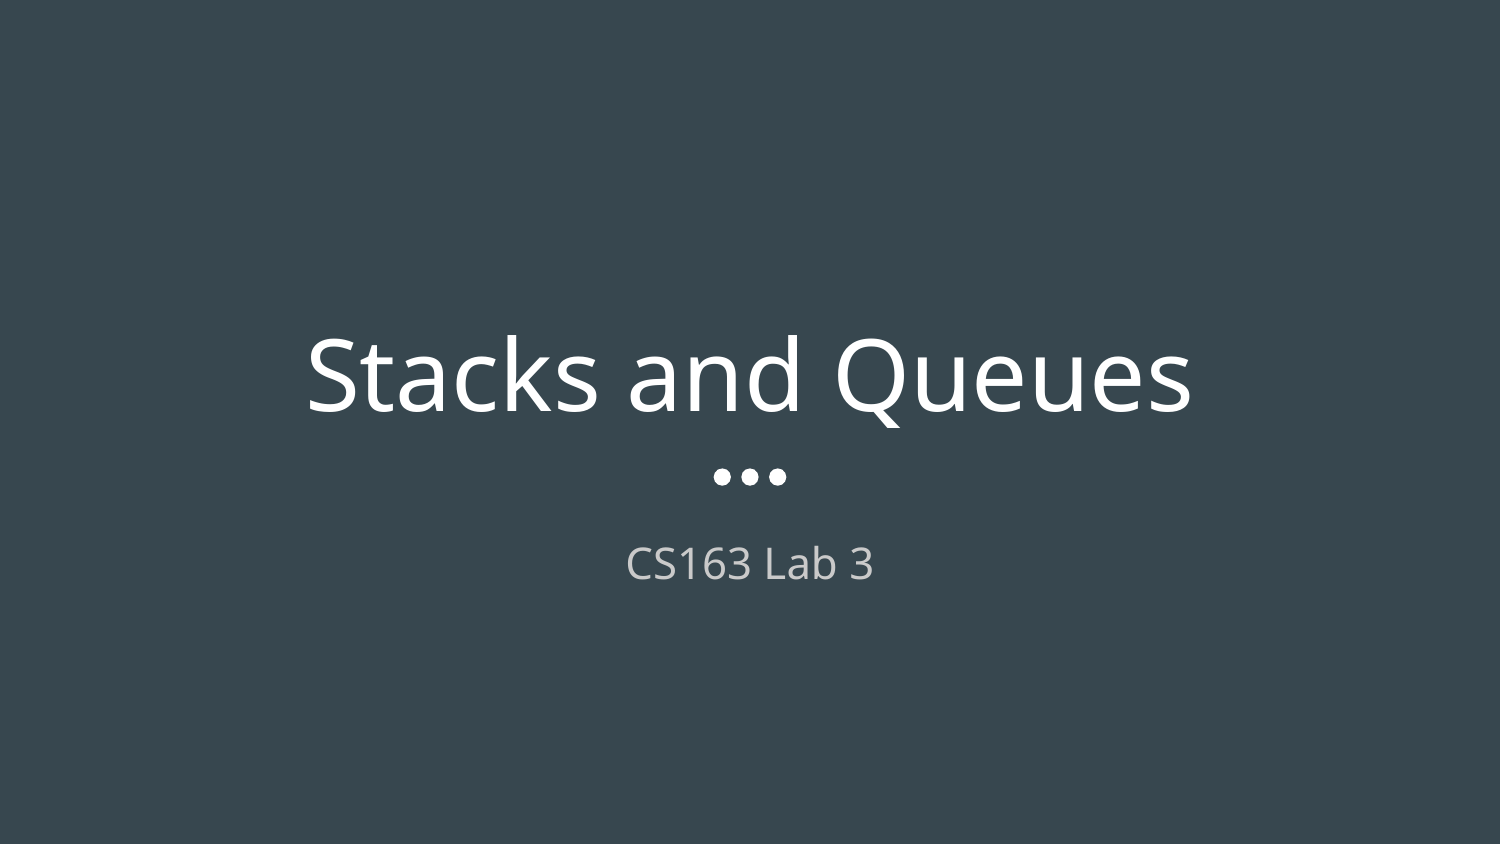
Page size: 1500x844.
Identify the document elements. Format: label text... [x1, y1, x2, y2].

title Stacks and Queues [110, 162, 1390, 447]
subtitle CS163 Lab 3 [110, 520, 1390, 651]
